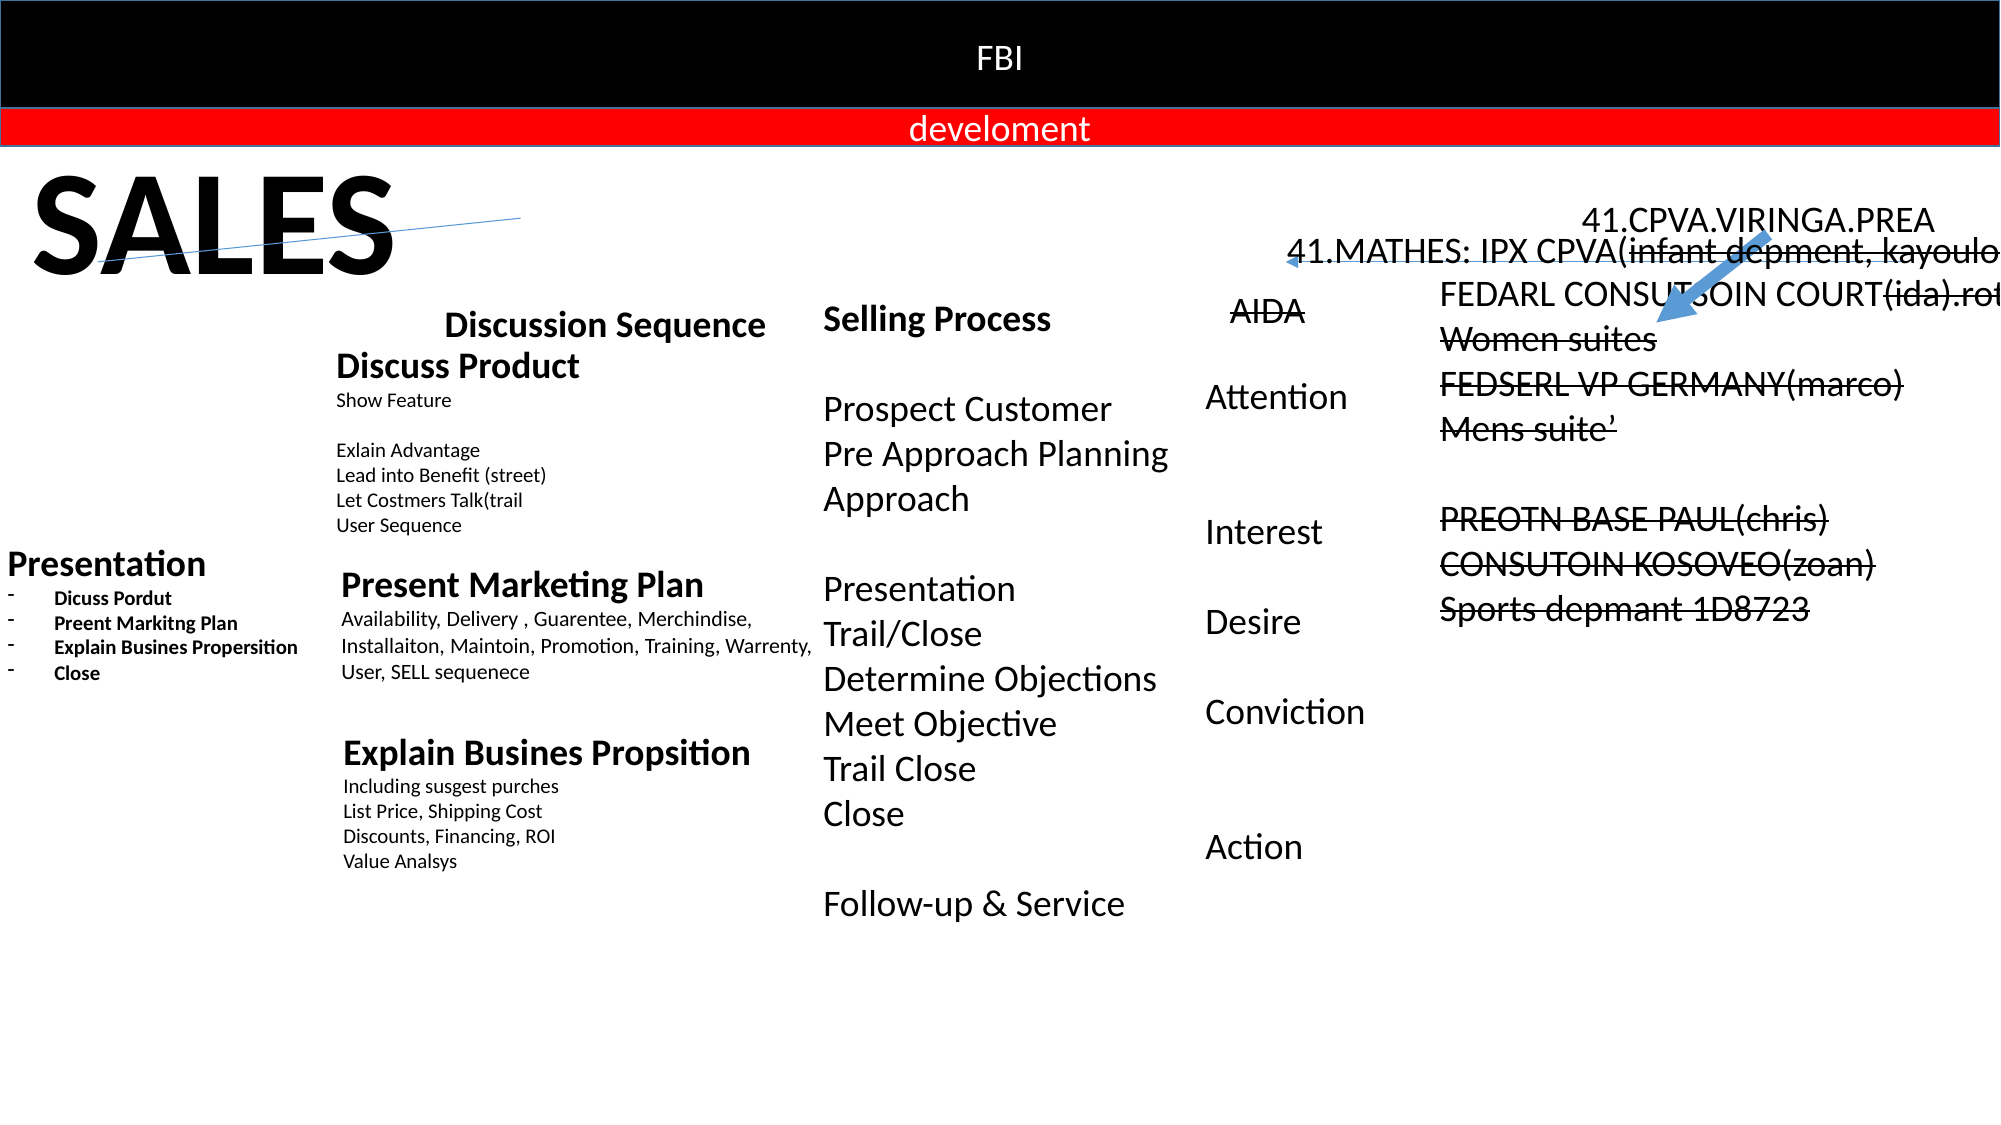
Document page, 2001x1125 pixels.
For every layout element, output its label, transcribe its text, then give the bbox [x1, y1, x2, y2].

text_box Discussion Sequence [429, 292, 782, 352]
text_box FBI [0, 0, 2000, 107]
text_box develoment [0, 107, 2000, 147]
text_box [97, 218, 521, 262]
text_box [1656, 262, 1769, 323]
text_box Discuss Product Show Feature Exlain Advantage Lead into Benefit (street) Let Costmers Talk(trail User Sequence [321, 334, 604, 544]
text_box AIDA [1215, 278, 1321, 339]
text_box Presentation Dicuss Pordut Preent Markitng Plan Explain Busines Propersition Close [0, 531, 314, 692]
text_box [1656, 234, 1769, 261]
text_box Present Marketing Plan Availability, Delivery , Guarentee, Merchindise, Installaiton, Maintoin, Promotion, Training, Warrenty, User, SELL sequenece [326, 552, 851, 691]
text_box FEDARL CONSUTSOIN COURT(ida).roth Women suites FEDSERL VP GERMANY(marco) Mens suite’ PREOTN BASE PAUL(chris) CONSUTOIN KOSOVEO(zoan) Sports depmant 1D8723 [1425, 278, 2000, 637]
text_box 41.MATHES: IPX CPVA(infant depment, kayoulou) [1272, 218, 2000, 278]
text_box Explain Busines Propsition Including susgest purches List Price, Shipping Cost Discounts, Financing, ROI Value Analsys [328, 720, 767, 880]
text_box 41.CPVA.VIRINGA.PREA [1566, 187, 1951, 218]
text_box SALES [17, 117, 414, 312]
text_box Selling Process Prospect Customer Pre Approach Planning Approach Presentation Trail/Close Determine Objections Meet Objective Trail Close Close Follow-up & Service [808, 286, 1185, 932]
text_box Attention Interest Desire Conviction Action [1190, 364, 1381, 965]
